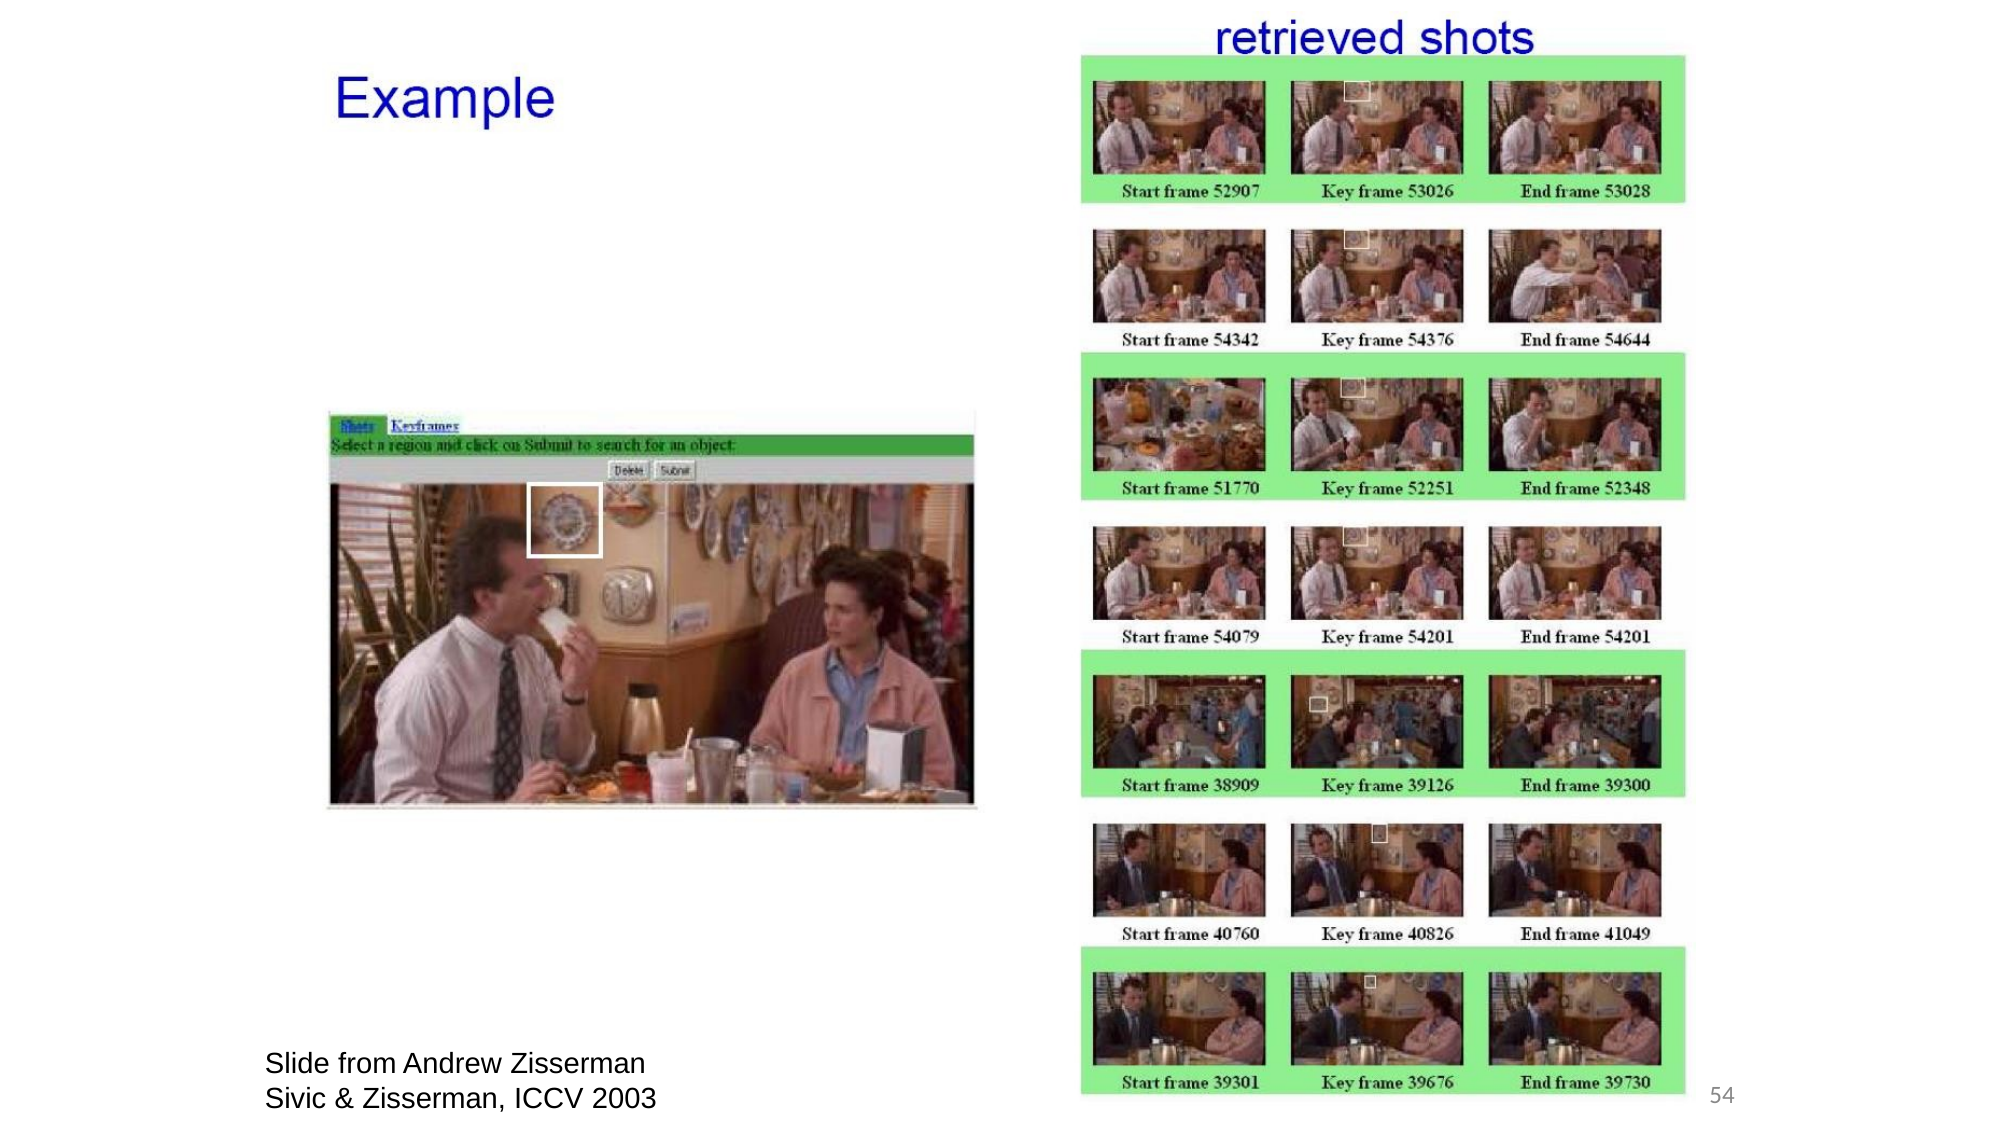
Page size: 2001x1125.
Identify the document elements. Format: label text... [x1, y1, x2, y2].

text_box 54 [1707, 1083, 1738, 1109]
text_box Slide from Andrew Zisserman [262, 1042, 648, 1079]
text_box [322, 11, 1696, 1106]
text_box Sivic & Zisserman, ICCV 2003 [262, 1079, 659, 1115]
